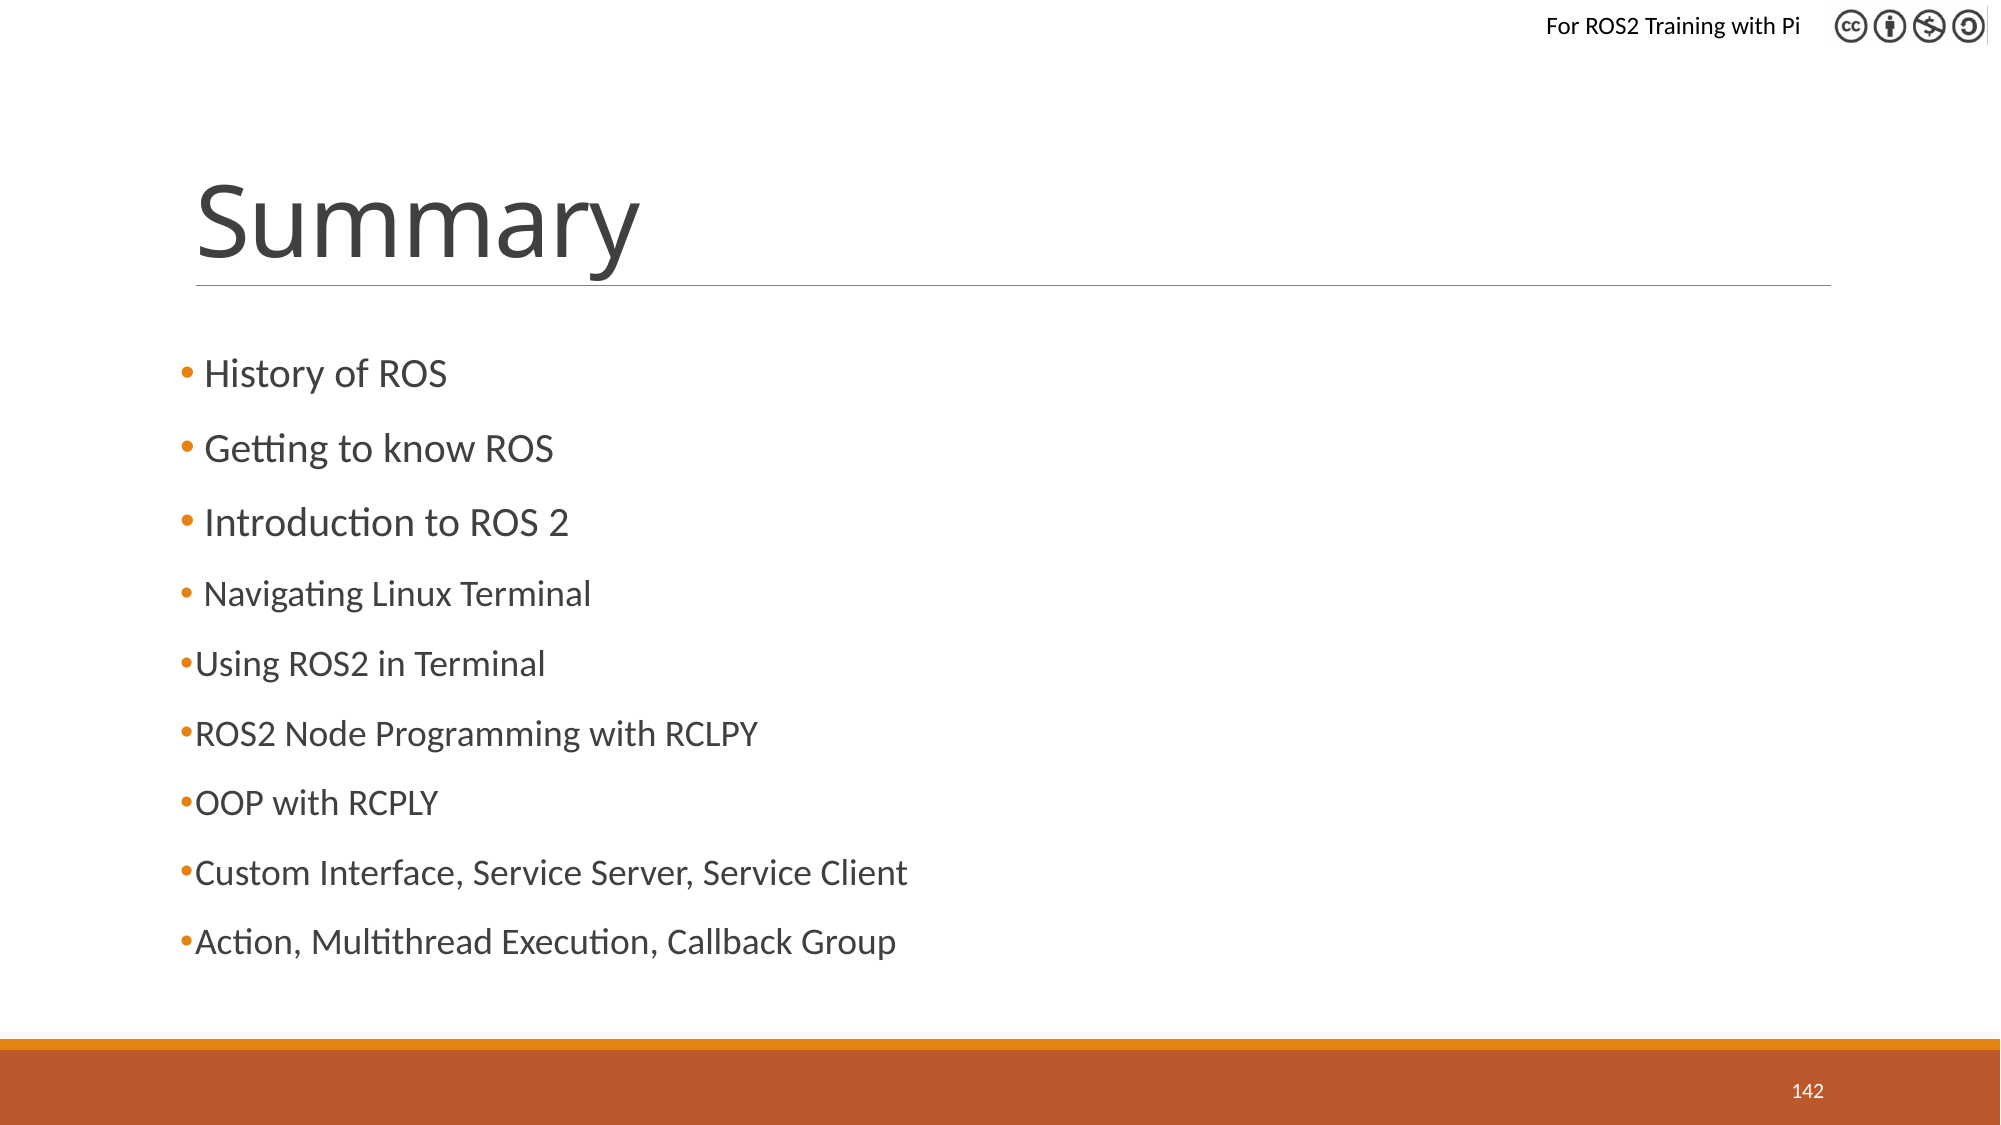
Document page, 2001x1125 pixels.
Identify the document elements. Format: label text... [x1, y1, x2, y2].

text_box History of ROS Getting to know ROS Introduction to ROS 2 Navigating Linux Terminal Using ROS2 in Terminal ROS2 Node Programming with RCLPY OOP with RCPLY Custom Interface, Service Server, Service Client Action, Multithread Execution, Callback Group [179, 344, 977, 1024]
title Summary [180, 47, 1830, 285]
text_box For ROS2 Training with Pi [1531, 1, 1889, 47]
picture [1828, 6, 2001, 46]
slide_number 142 [1624, 1059, 1840, 1120]
